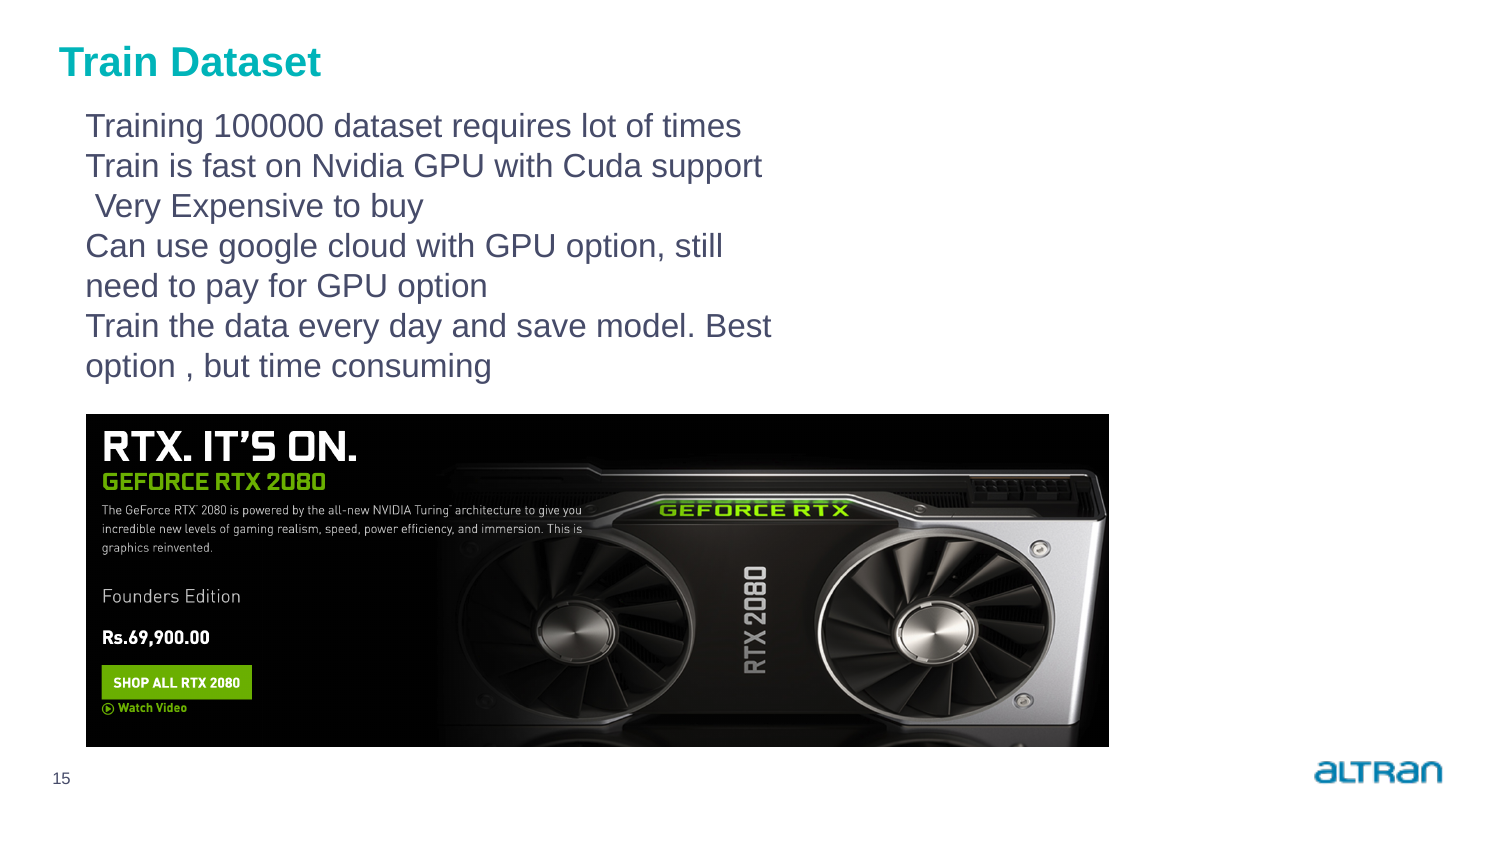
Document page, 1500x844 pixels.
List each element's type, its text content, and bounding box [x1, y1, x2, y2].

picture [86, 414, 1109, 747]
slide_number 15 [0, 746, 71, 788]
title Train Dataset [58, 40, 1442, 113]
picture [1310, 757, 1447, 788]
text_box Training 100000 dataset requires lot of times Train is fast on Nvidia GPU with Cuda support Very Expensive to buy Can use google cloud with GPU option, still need to pay for GPU option Train the data every day and save model. Best option , but time consuming [70, 97, 821, 392]
